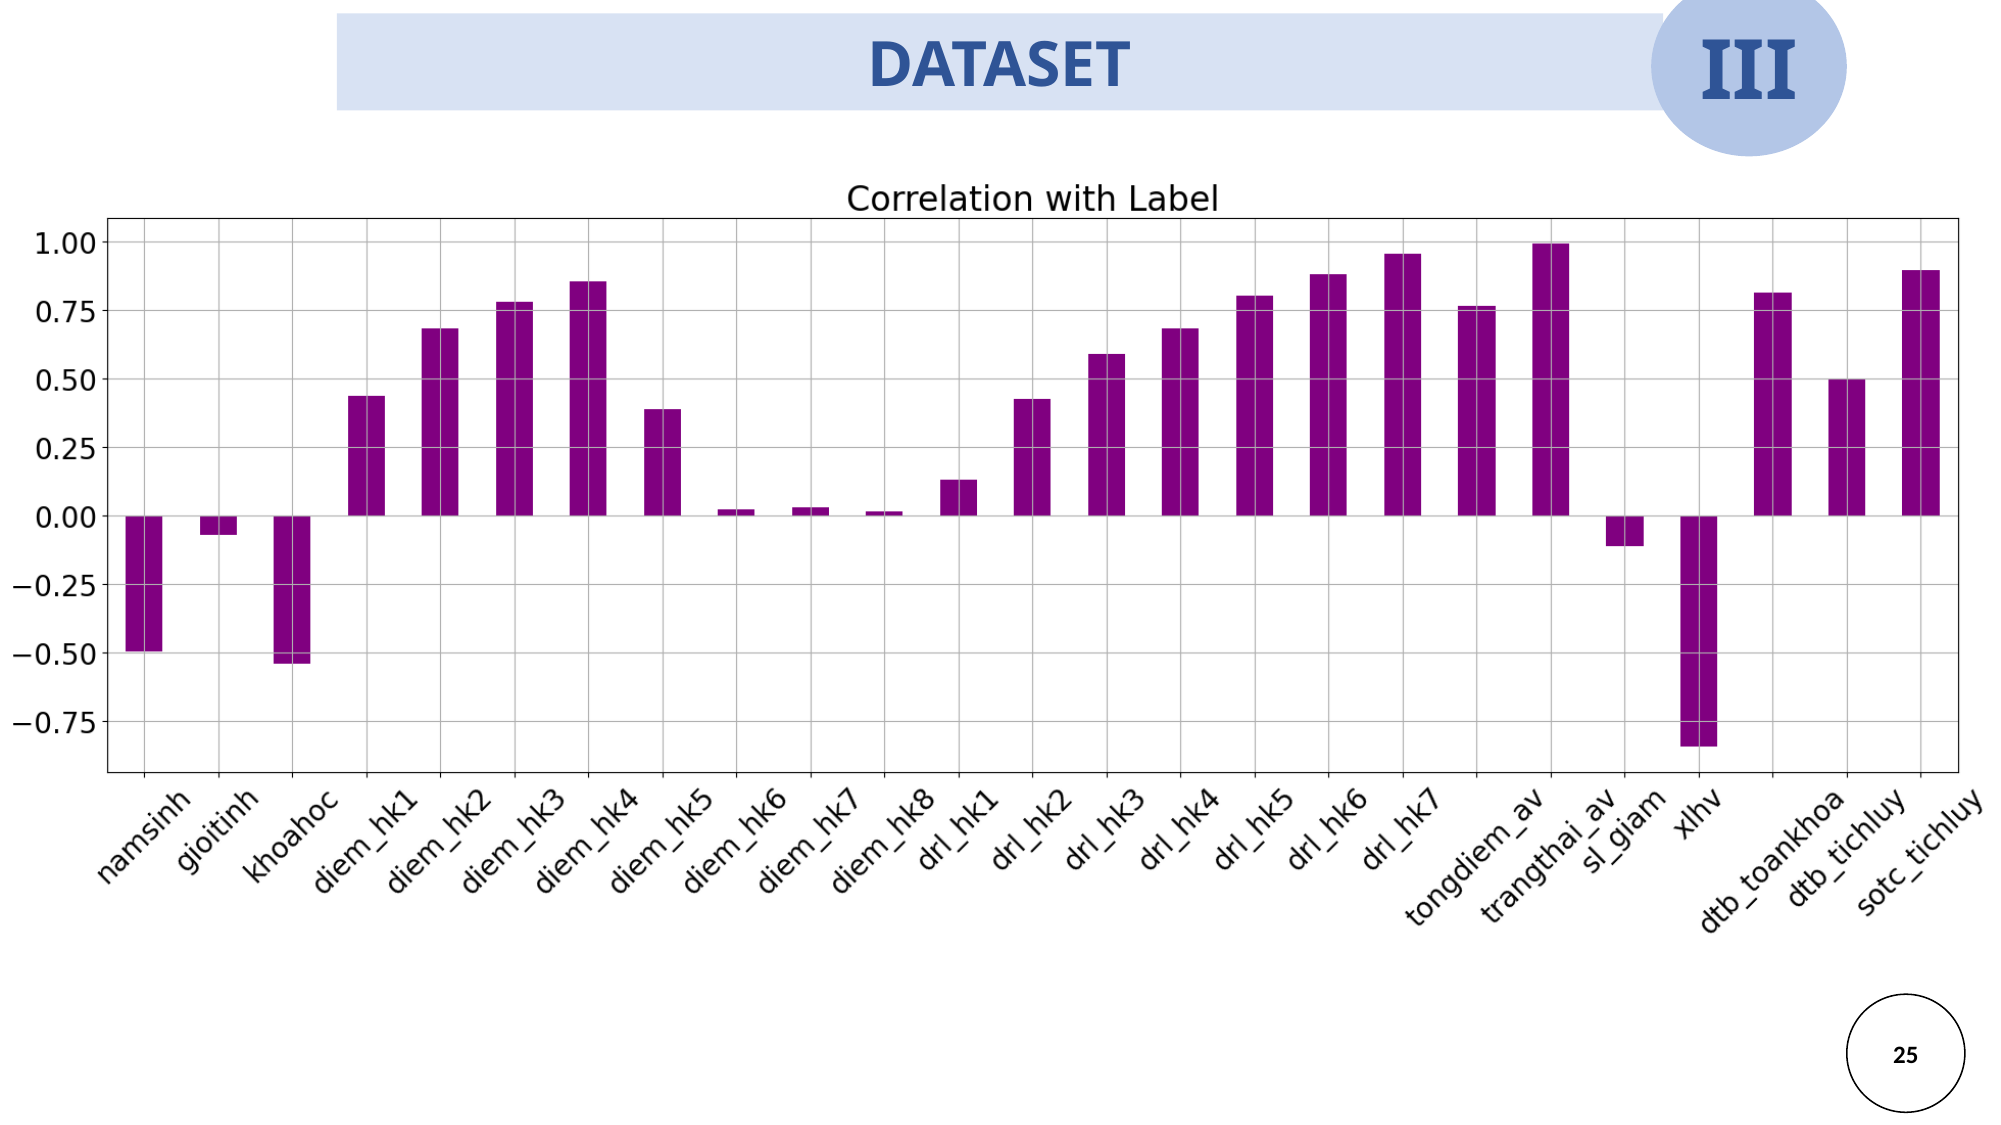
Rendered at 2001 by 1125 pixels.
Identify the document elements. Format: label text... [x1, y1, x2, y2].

text_box III [1651, 0, 1847, 157]
text_box DATASET [336, 13, 1664, 111]
slide_number 25 [1846, 994, 1965, 1113]
picture [0, 174, 2000, 951]
